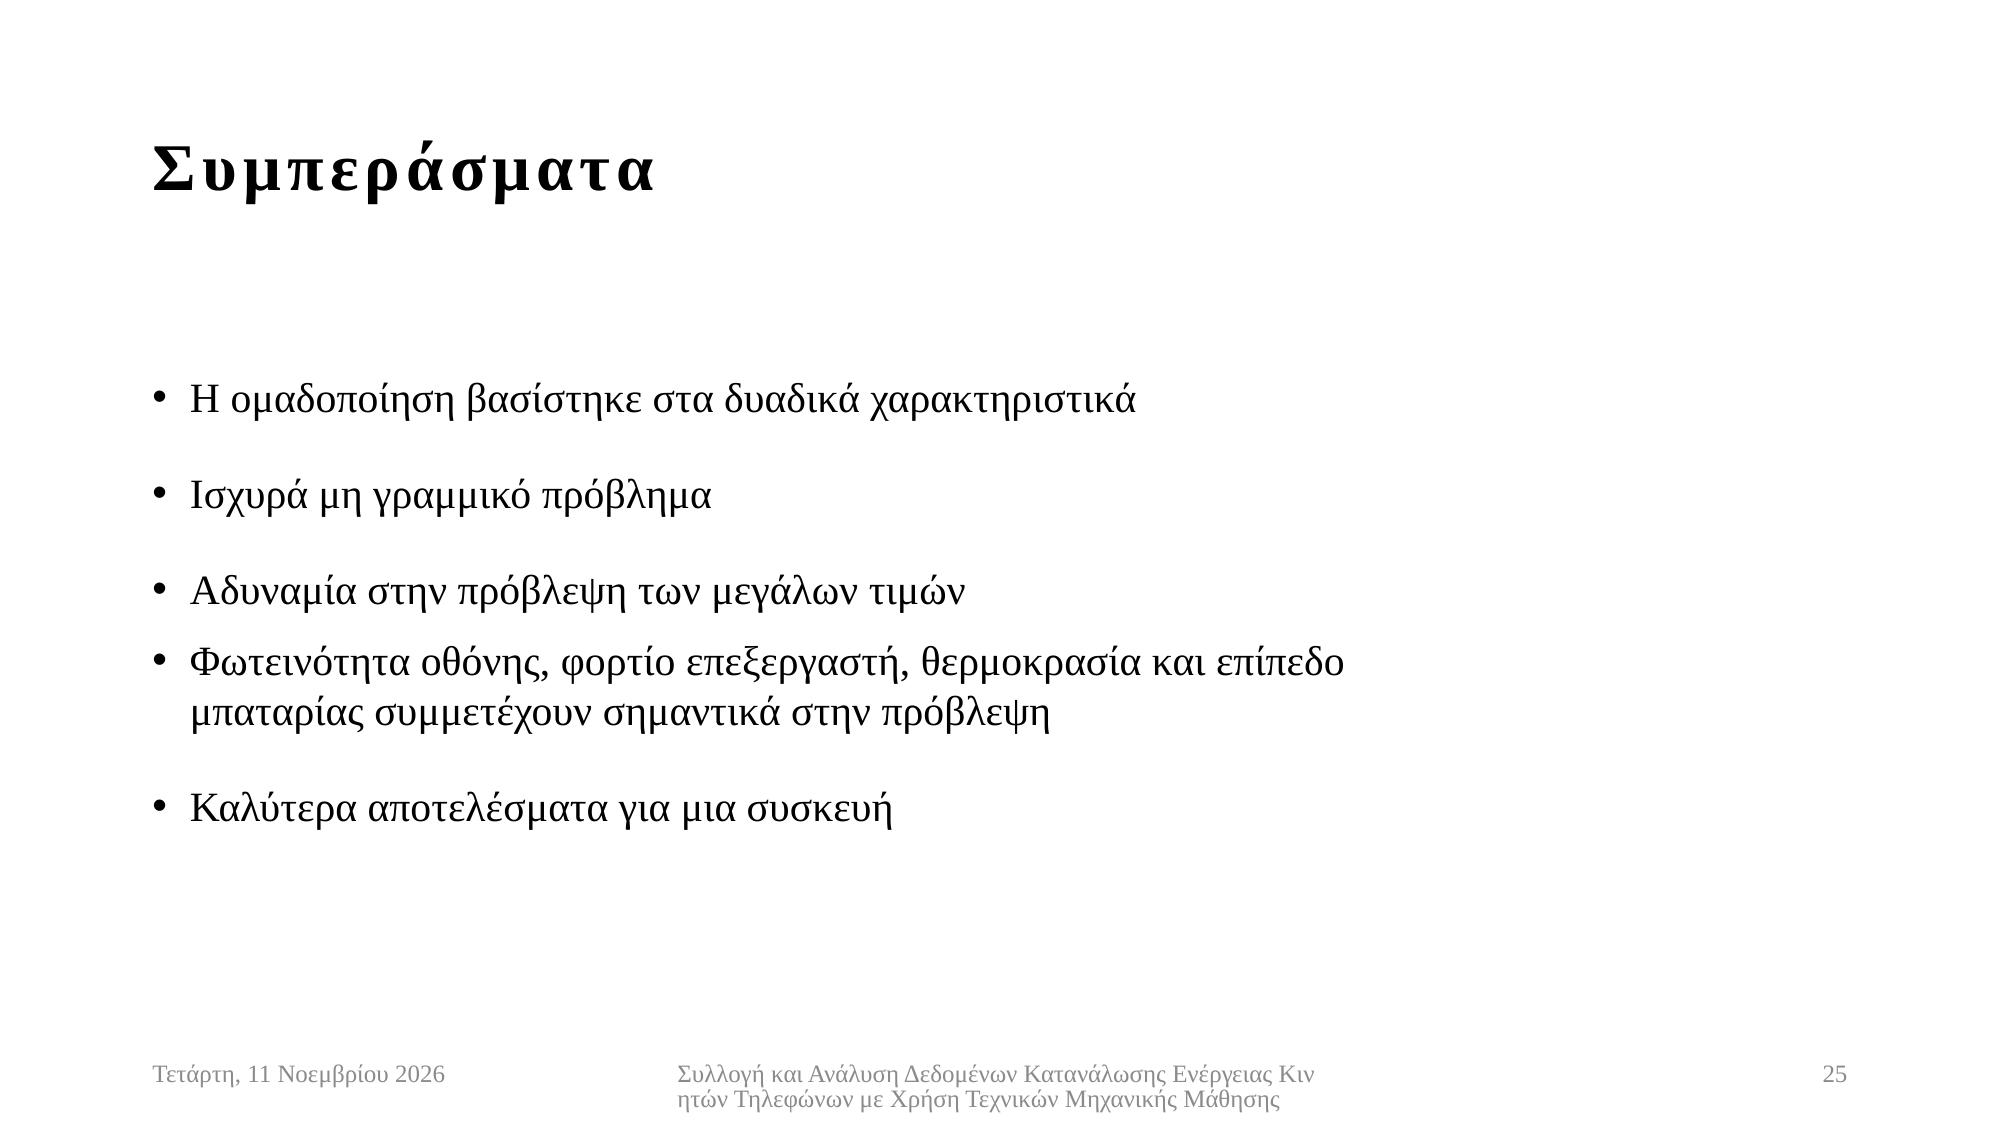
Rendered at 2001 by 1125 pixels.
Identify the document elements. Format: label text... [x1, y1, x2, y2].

list Η ομαδοποίηση βασίστηκε στα δυαδικά χαρακτηριστικά Ισχυρά μη γραμμικό πρόβλημα Αδυναμία στην πρόβλεψη των μεγάλων τιμών Φωτεινότητα οθόνης, φορτίο επεξεργαστή, θερμοκρασία και επίπεδο μπαταρίας συμμετέχουν σημαντικά στην πρόβλεψη Καλύτερα αποτελέσματα για μια συσκευή [137, 246, 1432, 930]
slide_number 25 [1412, 1042, 1863, 1103]
title Συμπεράσματα [137, 59, 1863, 278]
slide_number Παρασκευή, 30 Οκτωβρίου 2020 [137, 1042, 588, 1103]
footer Συλλογή και Ανάλυση Δεδομένων Κατανάλωσης Ενέργειας Κινητών Τηλεφώνων με Χρήση Τεχνικών Μηχανικής Μάθησης [662, 1042, 1338, 1103]
